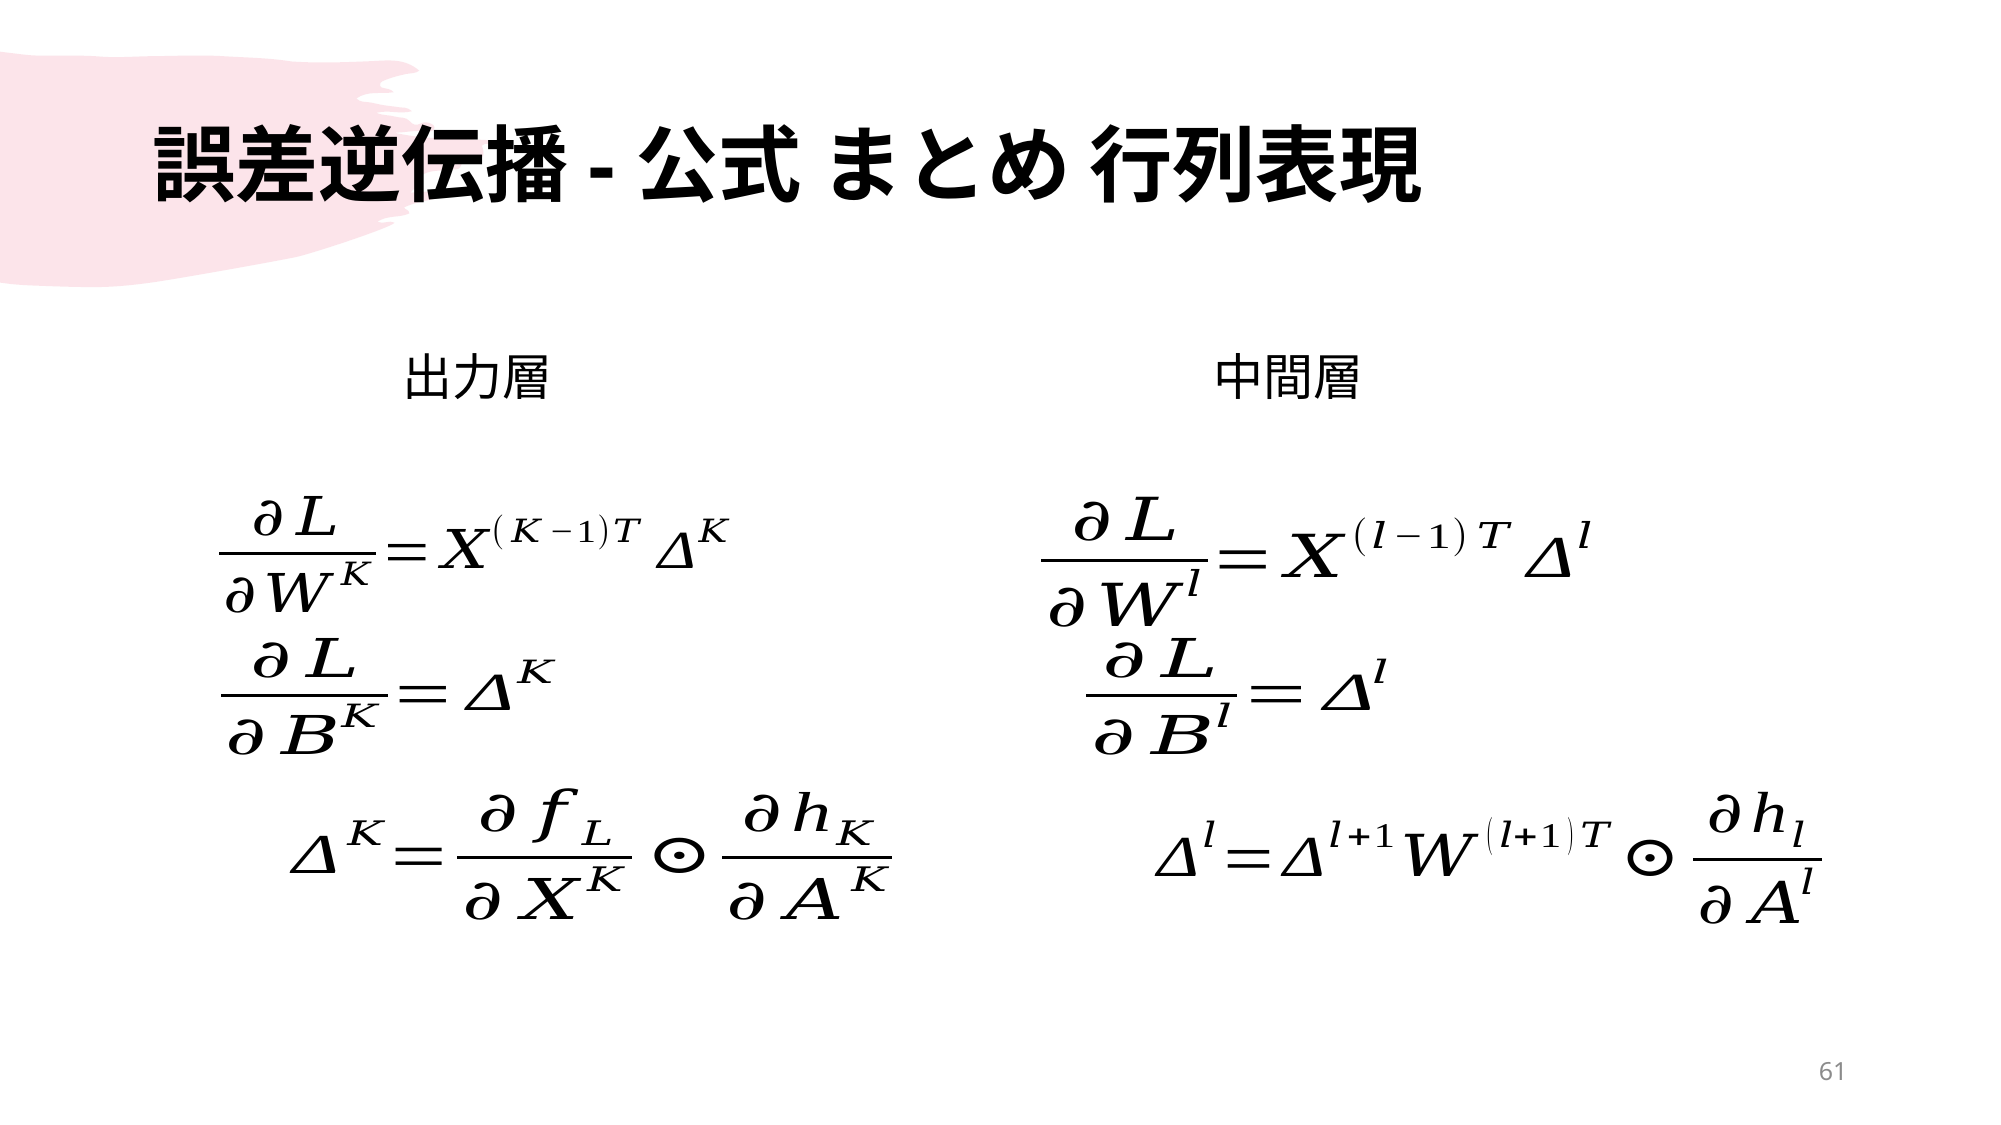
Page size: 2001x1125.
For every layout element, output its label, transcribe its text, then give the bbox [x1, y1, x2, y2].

title 誤差逆伝播-公式 まとめ 行列表現 [137, 59, 1863, 278]
slide_number 61 [1412, 1042, 1863, 1103]
text_box 中間層 [1199, 337, 1430, 413]
text_box 出力層 [387, 337, 618, 413]
